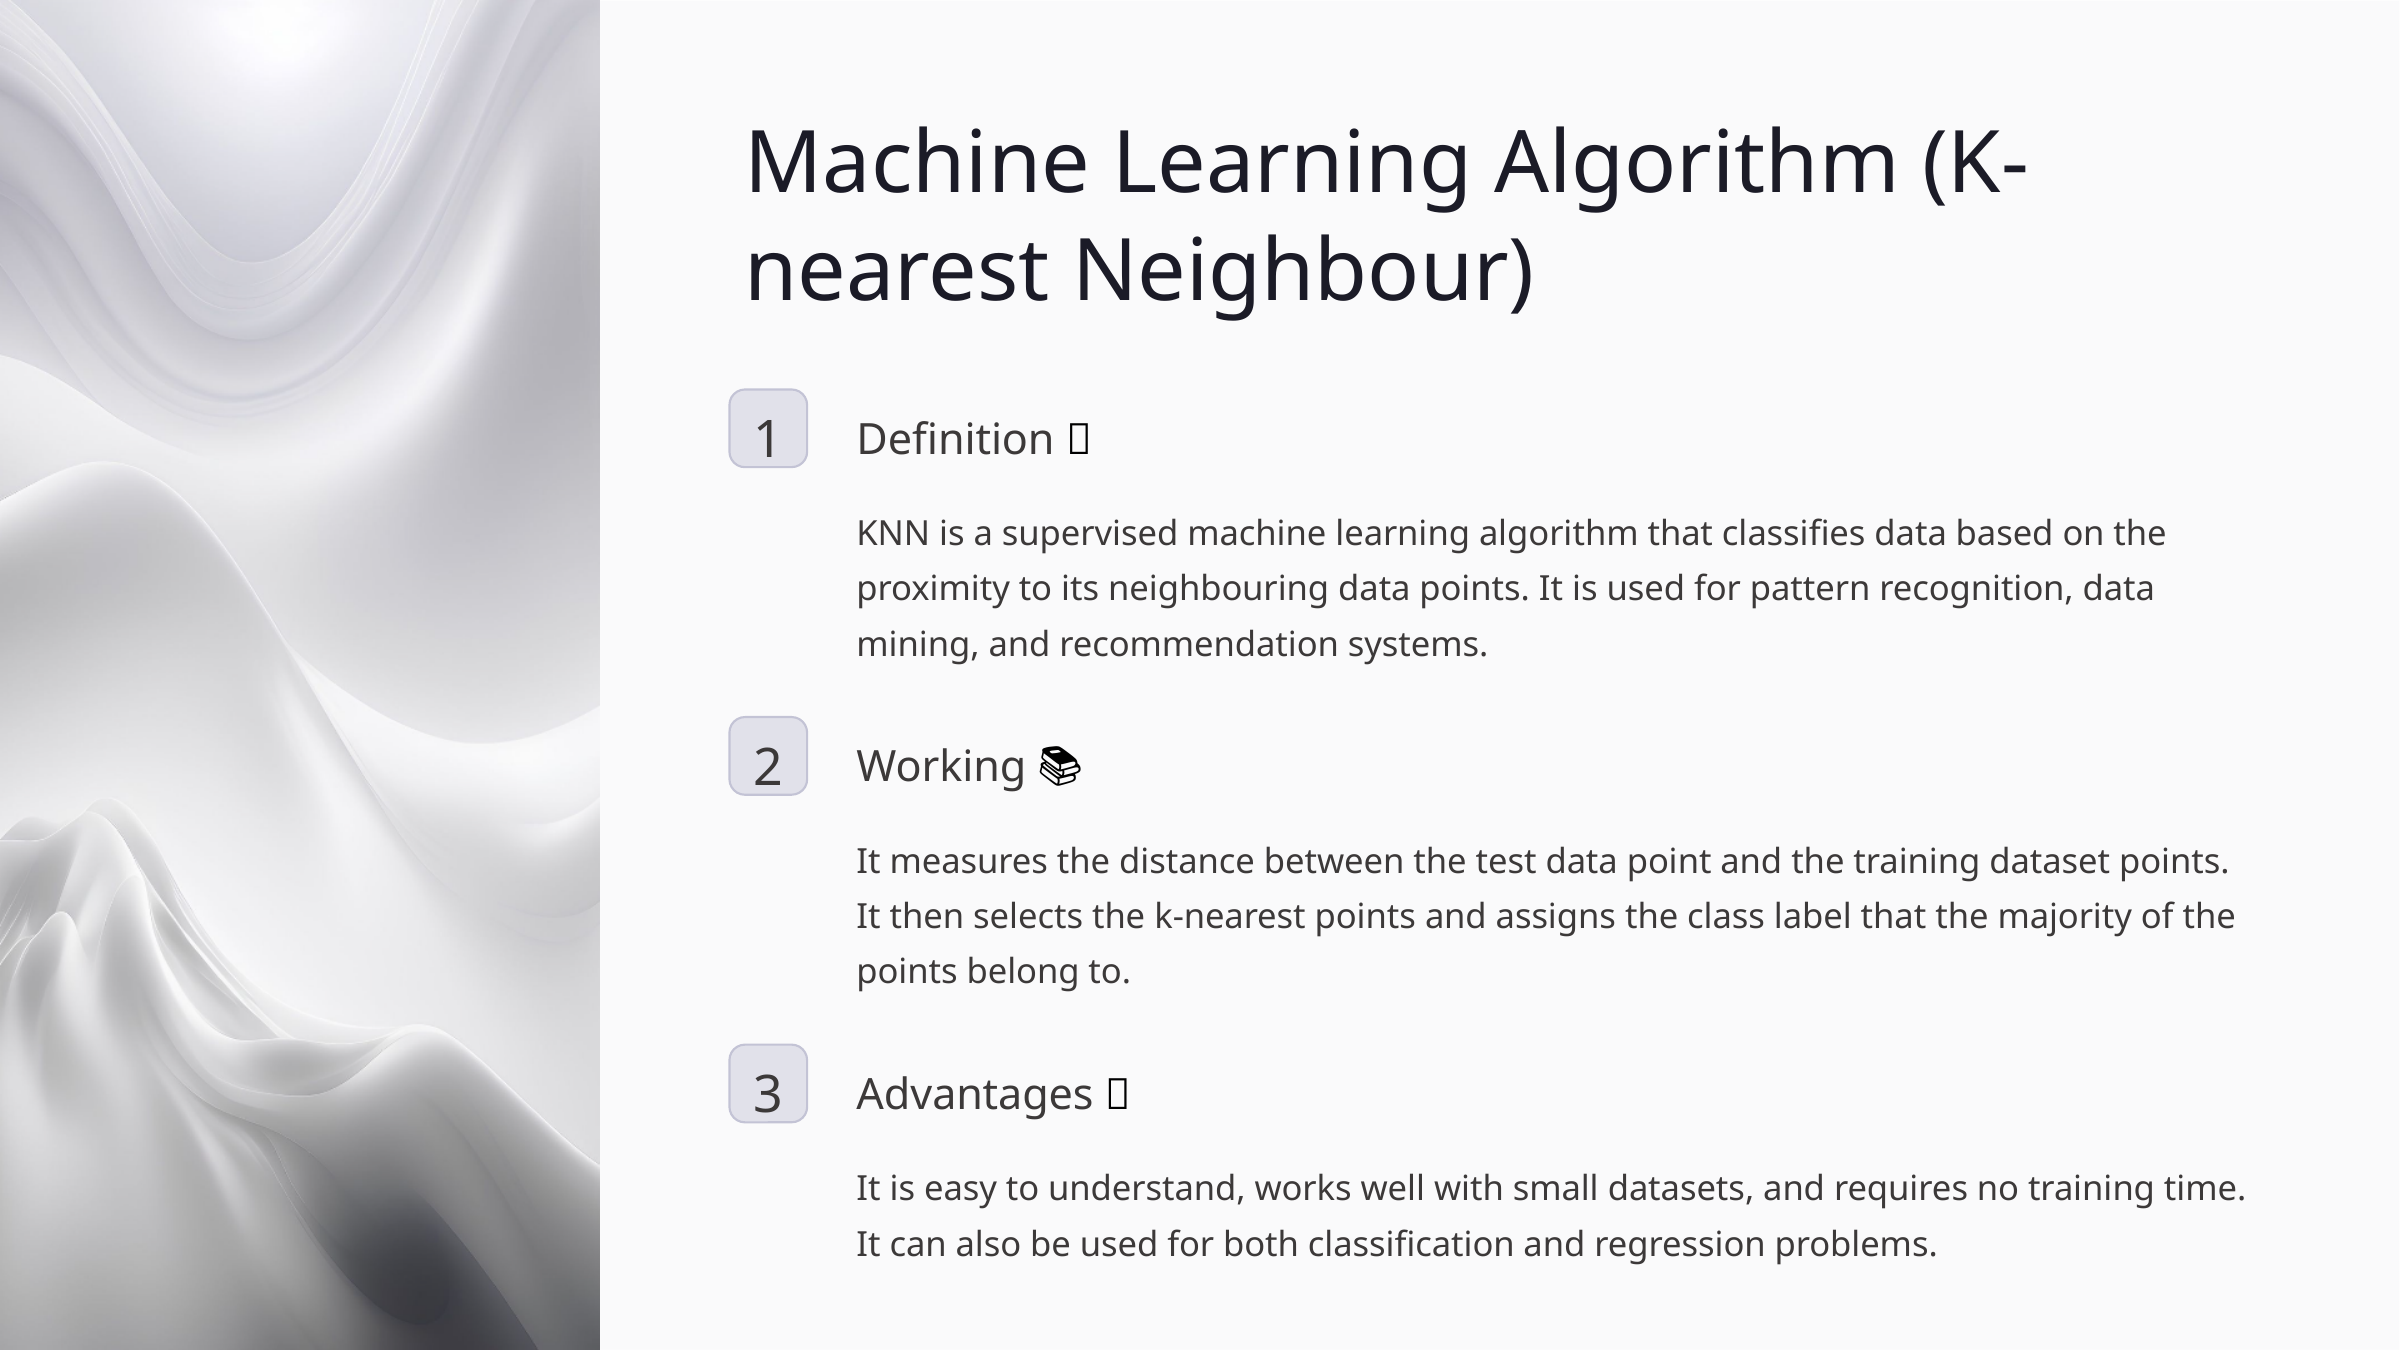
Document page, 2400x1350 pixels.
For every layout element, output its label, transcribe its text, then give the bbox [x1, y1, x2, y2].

text_box [729, 717, 808, 795]
picture [0, 0, 600, 1350]
text_box KNN is a supervised machine learning algorithm that classifies data based on the proximity to its neighbouring data points. It is used for pattern recognition, data mining, and recommendation systems. [841, 489, 2271, 656]
text_box Definition 🤖 [841, 401, 1187, 456]
text_box 2 [755, 723, 782, 789]
text_box 1 [757, 395, 780, 461]
text_box It is easy to understand, works well with small datasets, and requires no training time. It can also be used for both classification and regression problems. [841, 1145, 2271, 1256]
text_box It measures the distance between the test data point and the training dataset points. It then selects the k-nearest points and assigns the class label that the majority of the points belong to. [841, 817, 2271, 984]
text_box 3 [754, 1051, 783, 1116]
text_box [729, 389, 808, 468]
text_box [729, 1044, 808, 1123]
text_box Advantages 🌟 [841, 1056, 1187, 1111]
text_box Machine Learning Algorithm (K-nearest Neighbour) [729, 94, 2271, 311]
text_box [600, 0, 2400, 1350]
text_box Working 📚 [841, 728, 1187, 783]
